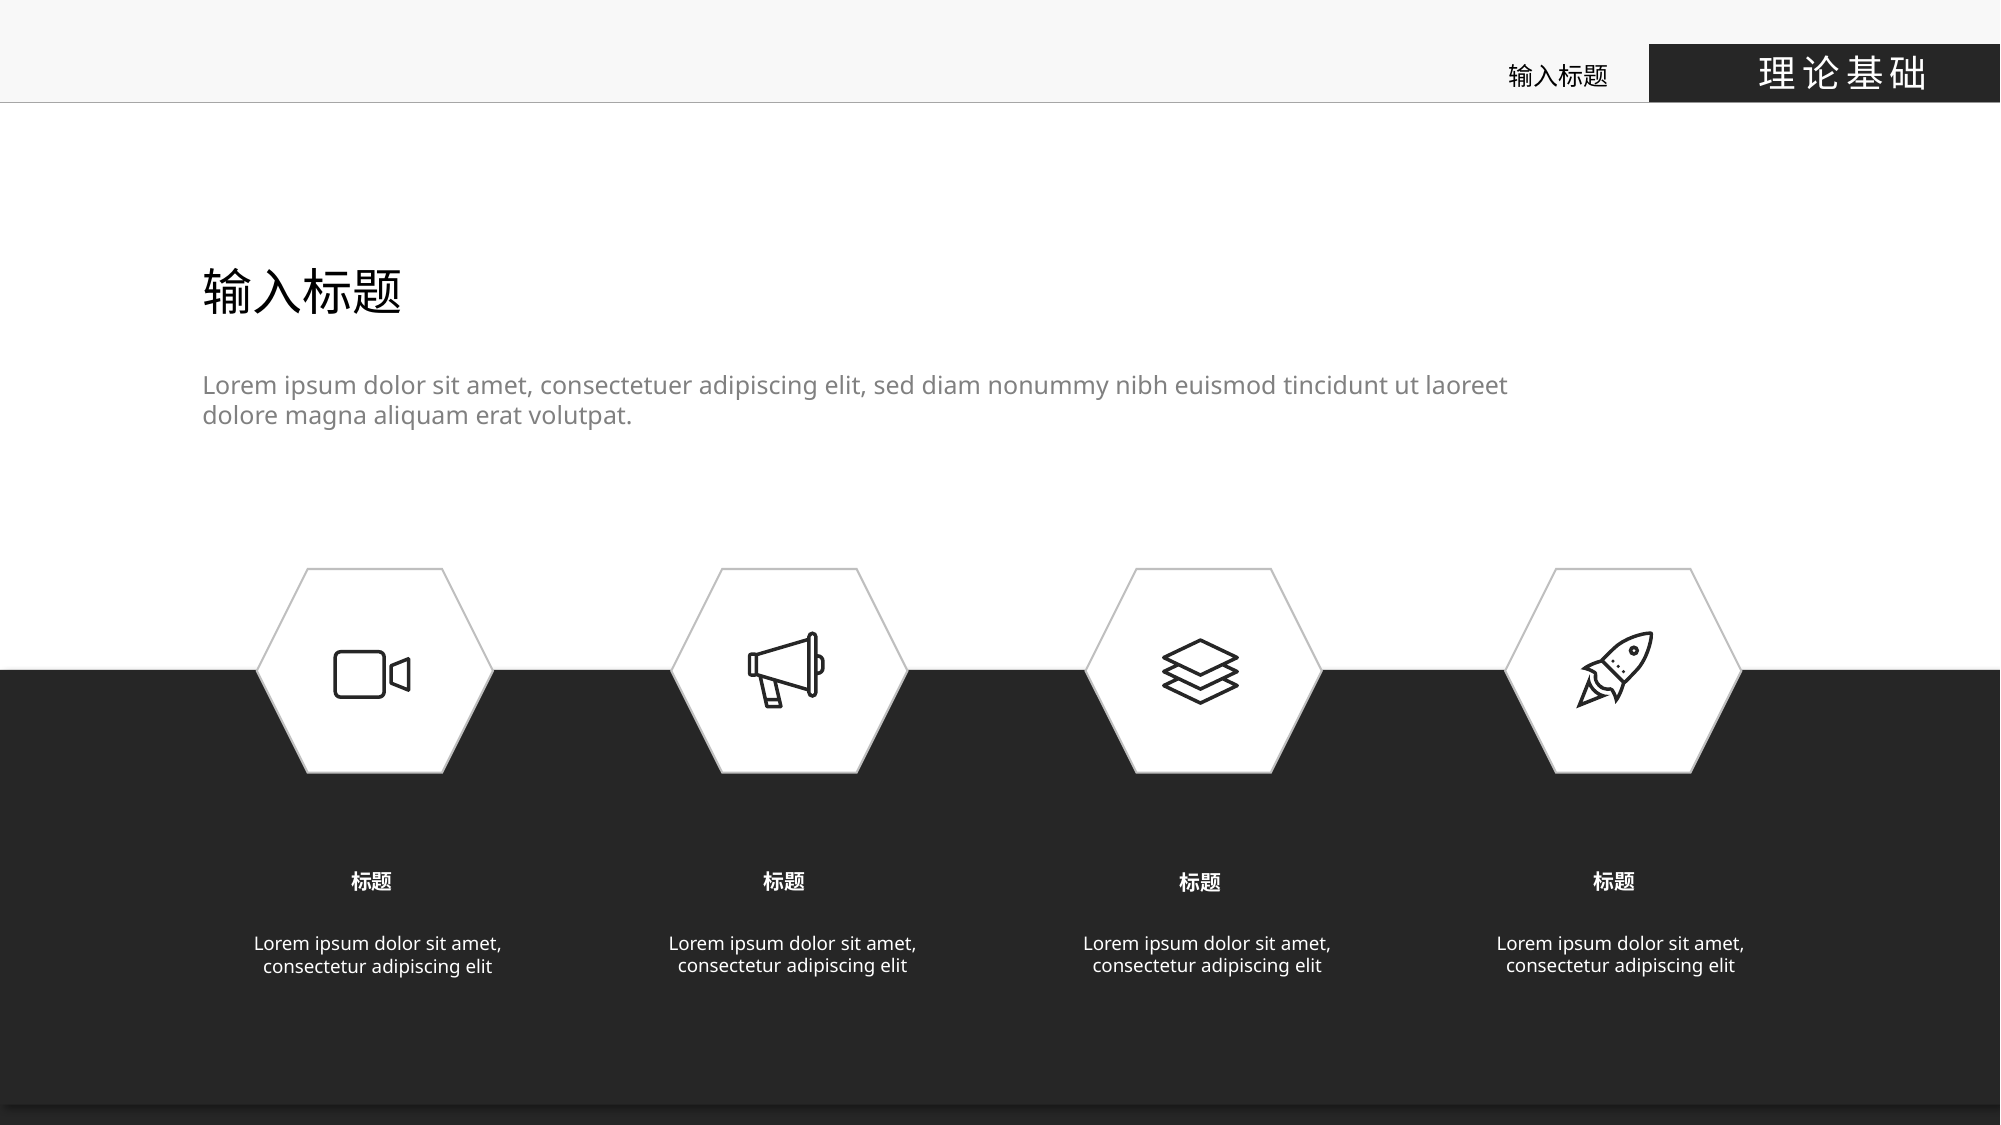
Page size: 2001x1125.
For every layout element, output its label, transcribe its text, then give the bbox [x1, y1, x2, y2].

text_box [1085, 567, 1323, 669]
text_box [1459, 861, 1782, 985]
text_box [630, 861, 954, 985]
text_box [256, 567, 494, 669]
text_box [1045, 861, 1369, 985]
text_box [1580, 631, 1654, 669]
text_box 理论基础 [1716, 42, 1971, 103]
text_box [1162, 638, 1239, 669]
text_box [0, 669, 2000, 1125]
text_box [216, 861, 539, 986]
text_box [747, 631, 825, 669]
text_box 输入标题 [1162, 53, 1624, 98]
text_box [389, 656, 411, 669]
text_box Lorem ipsum dolor sit amet, consectetuer adipiscing elit, sed diam nonummy nibh euismod tincidunt ut laoreet dolore magna aliquam erat volutpat. [187, 362, 1577, 437]
text_box [1504, 567, 1742, 669]
text_box [671, 567, 908, 669]
text_box [333, 649, 386, 669]
text_box 输入标题 [187, 252, 925, 328]
